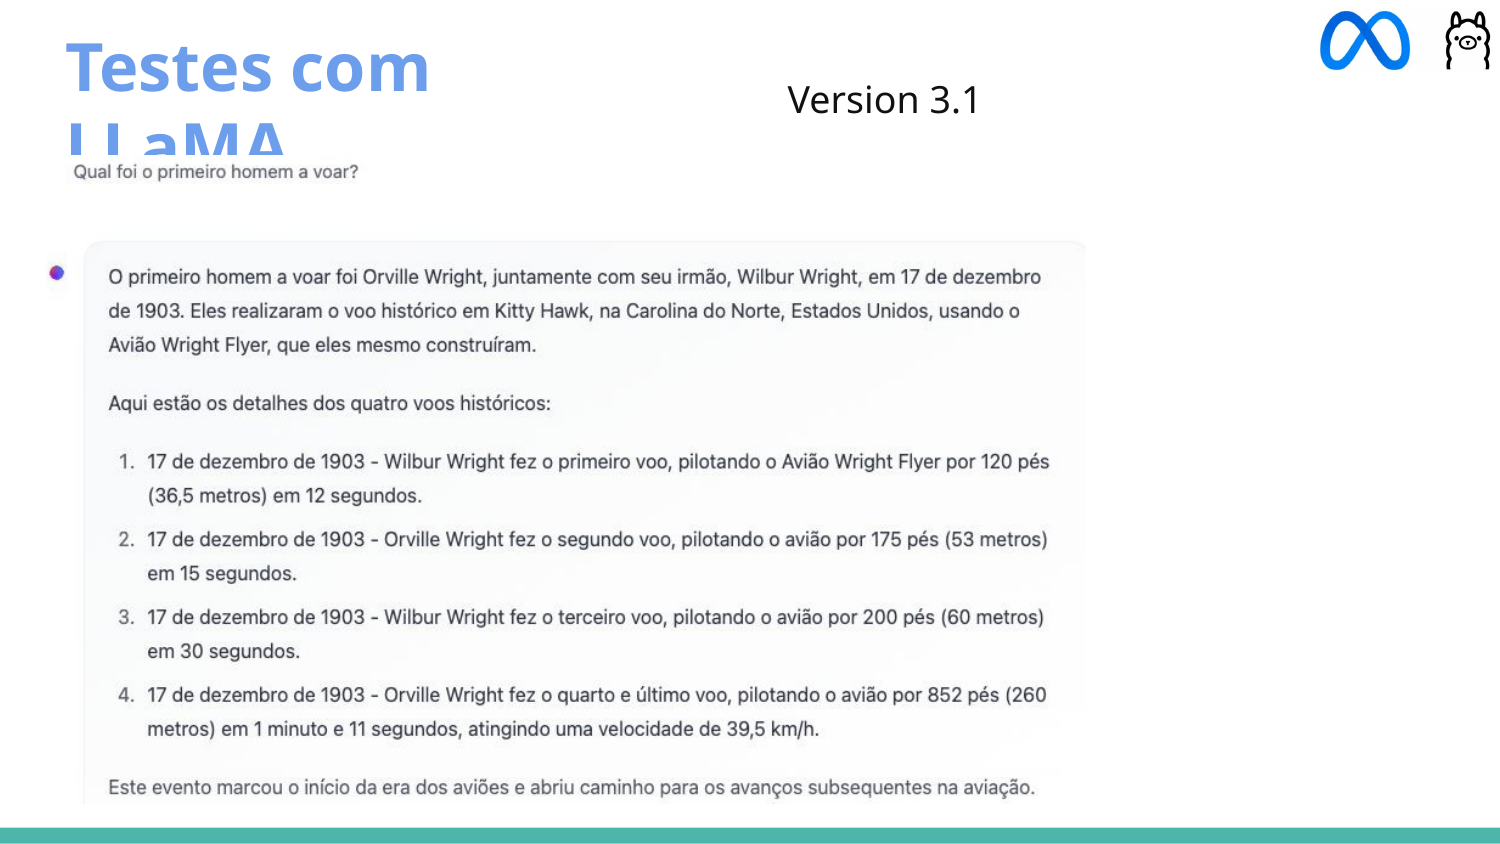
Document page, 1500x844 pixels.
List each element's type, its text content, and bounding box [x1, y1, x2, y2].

text_box Version 3.1 [785, 73, 995, 122]
picture [1319, 6, 1492, 74]
title Testes com LLaMA [63, 22, 506, 153]
picture [46, 154, 1086, 805]
